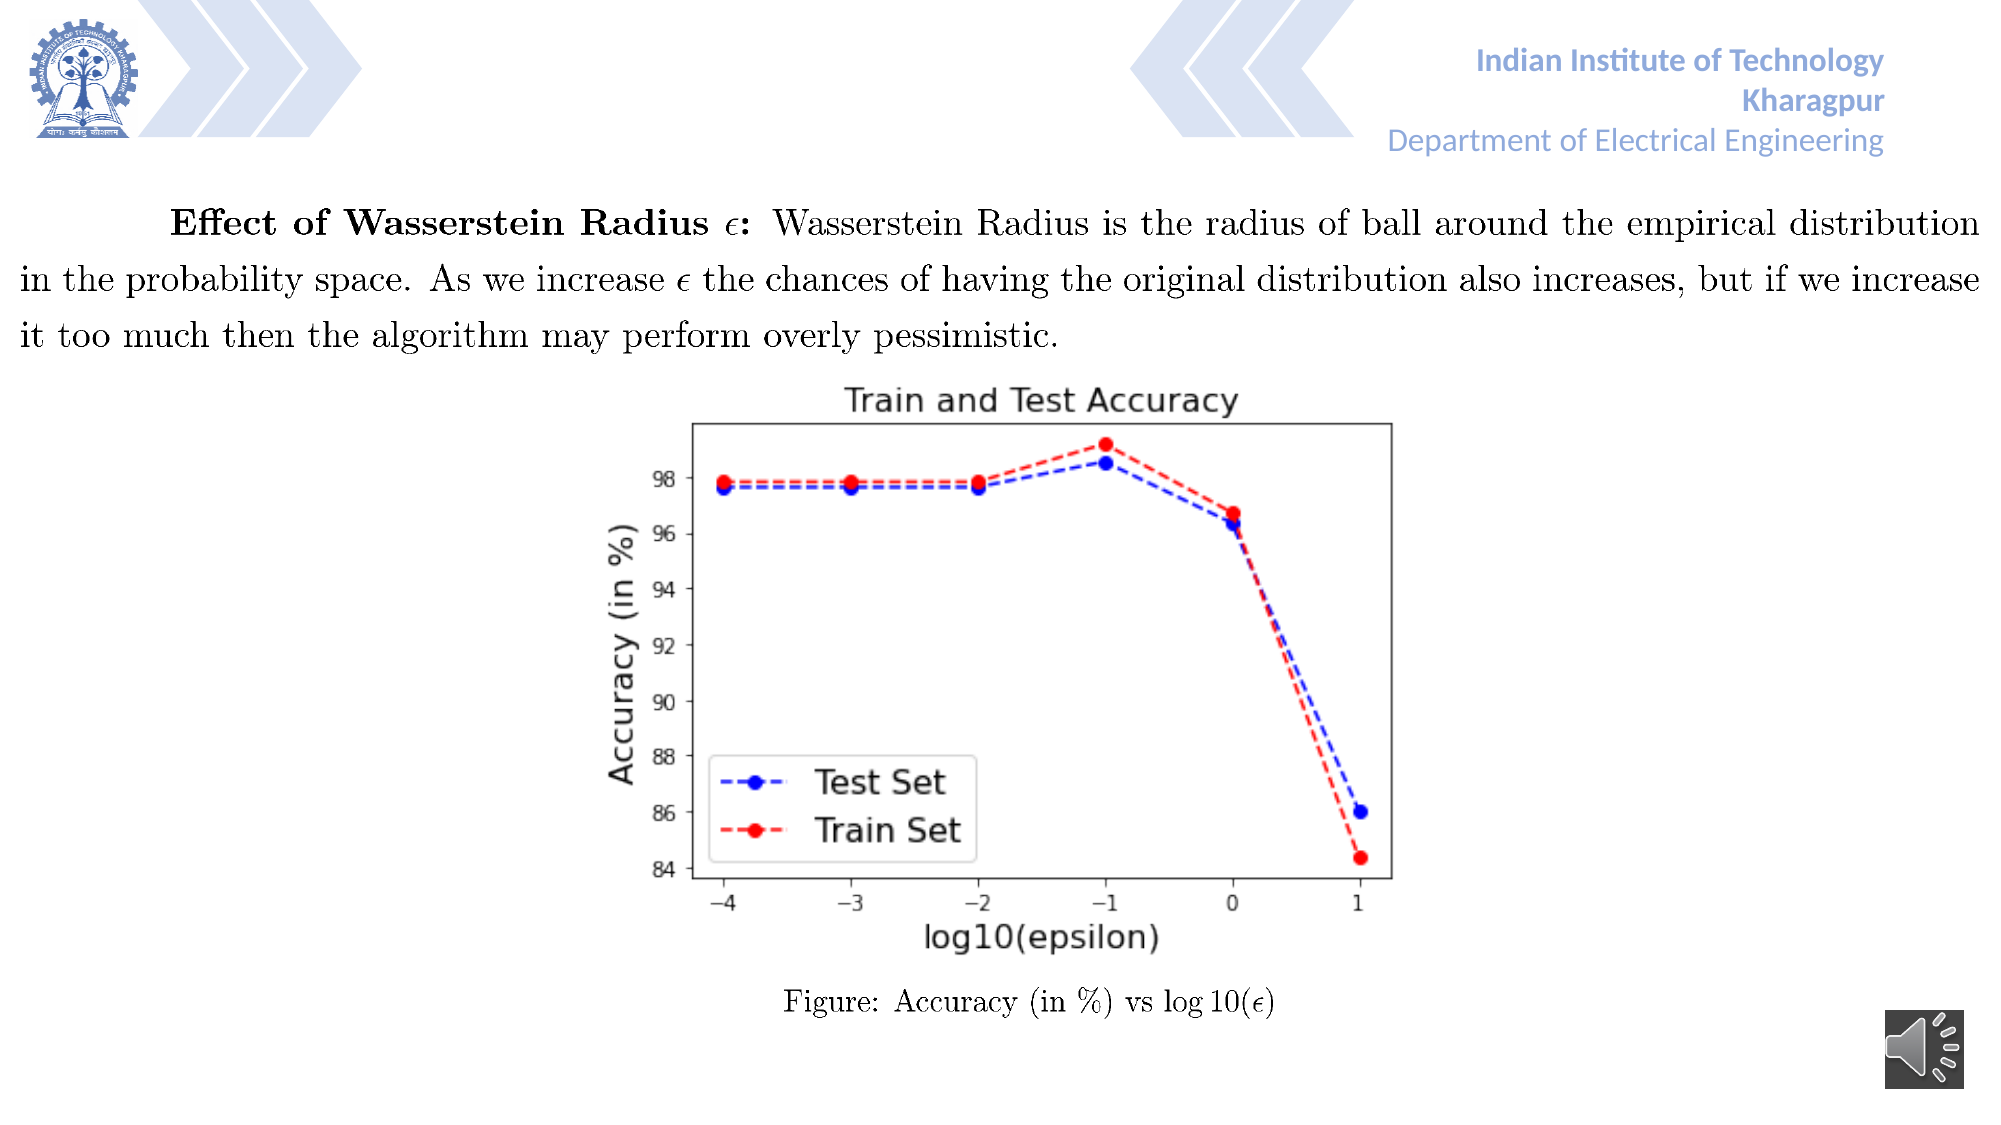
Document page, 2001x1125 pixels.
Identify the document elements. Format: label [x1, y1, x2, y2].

picture [596, 373, 1404, 968]
picture [21, 208, 1979, 354]
picture [784, 987, 1273, 1019]
picture [1884, 1009, 1965, 1090]
